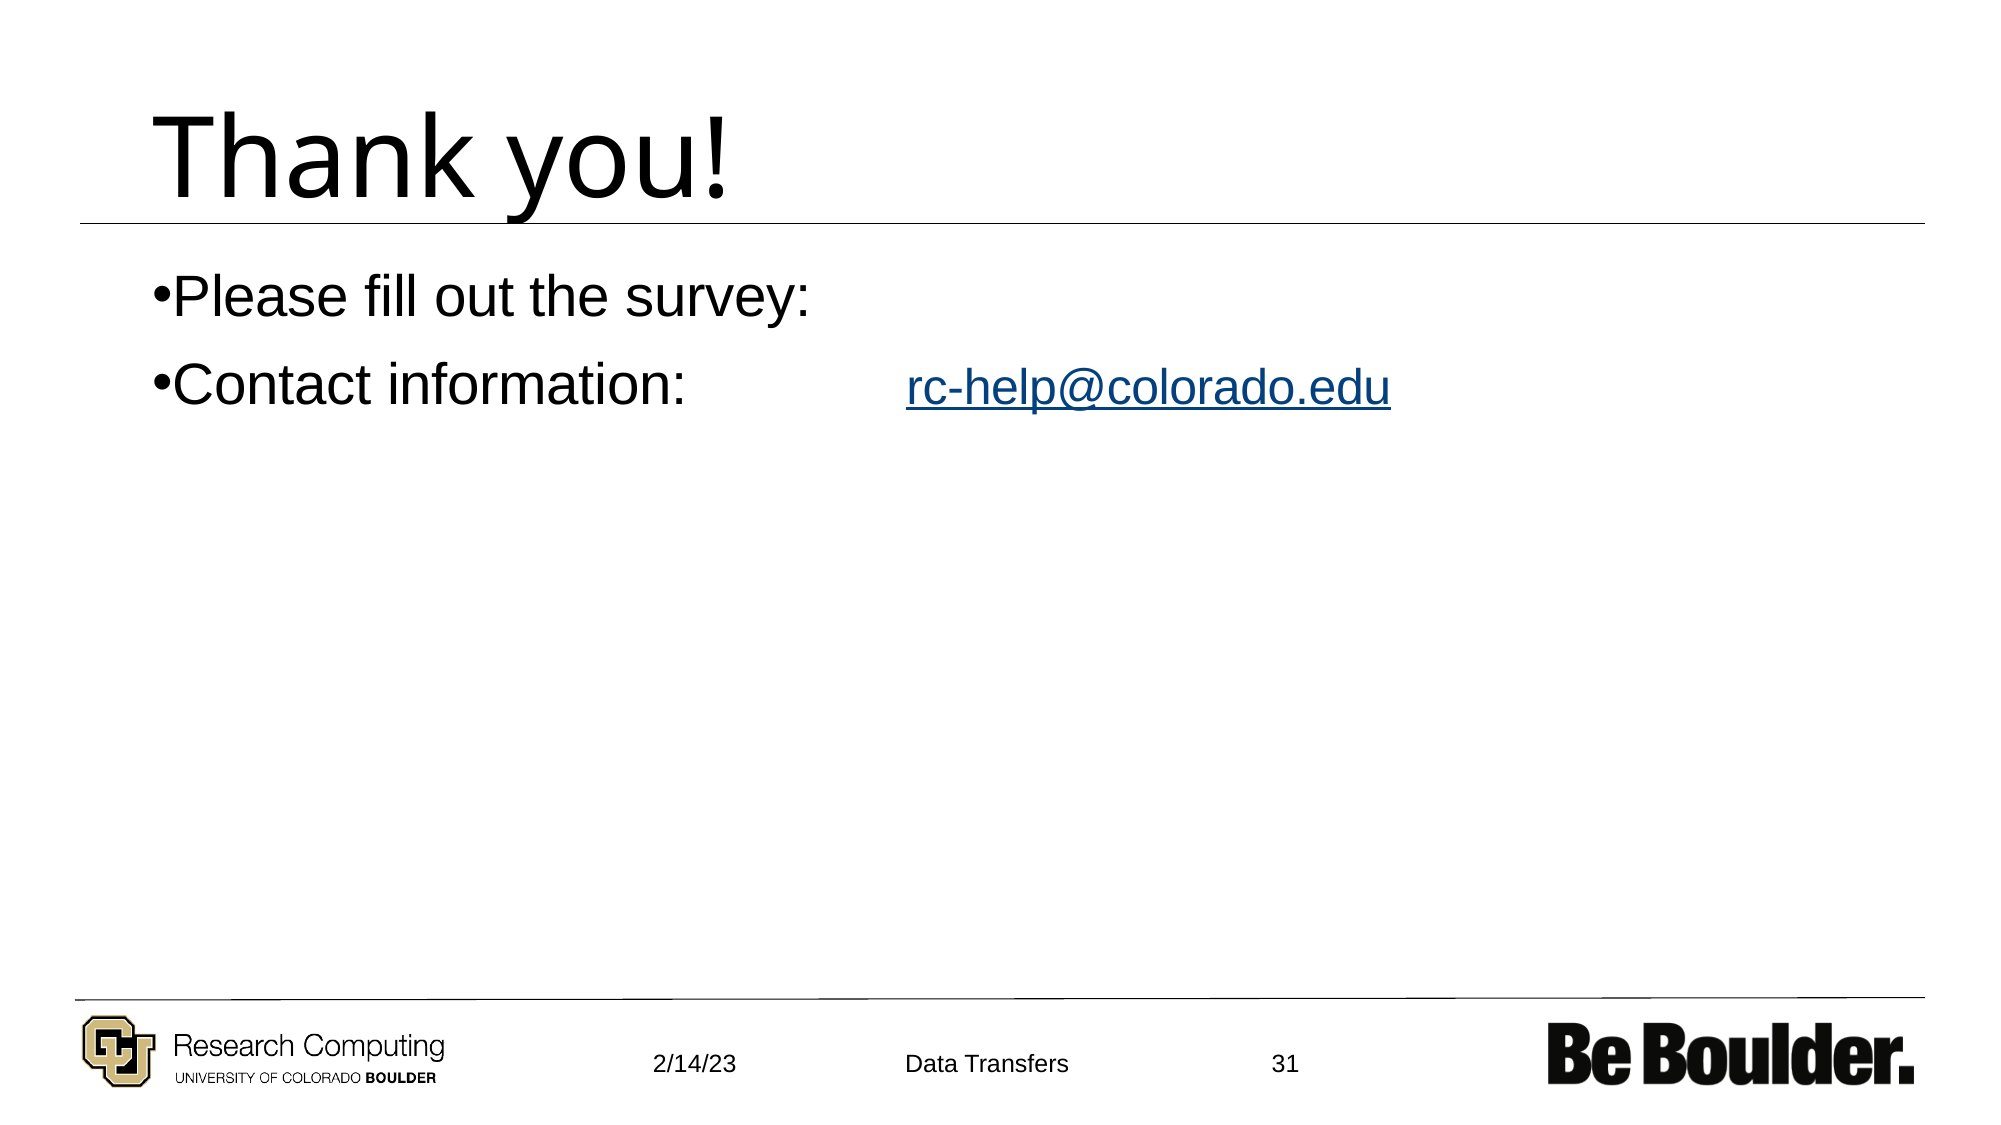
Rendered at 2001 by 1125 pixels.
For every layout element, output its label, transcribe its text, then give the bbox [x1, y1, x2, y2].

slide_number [637, 1032, 772, 1093]
picture [1524, 1015, 1938, 1088]
footer Data Transfers [772, 1032, 1202, 1093]
slide_number 31 [1202, 1032, 1315, 1093]
title Thank you! [137, 52, 1863, 236]
list Please fill out the survey: Contact information: rc-help@colorado.edu [137, 236, 1937, 1014]
picture [81, 1015, 444, 1088]
